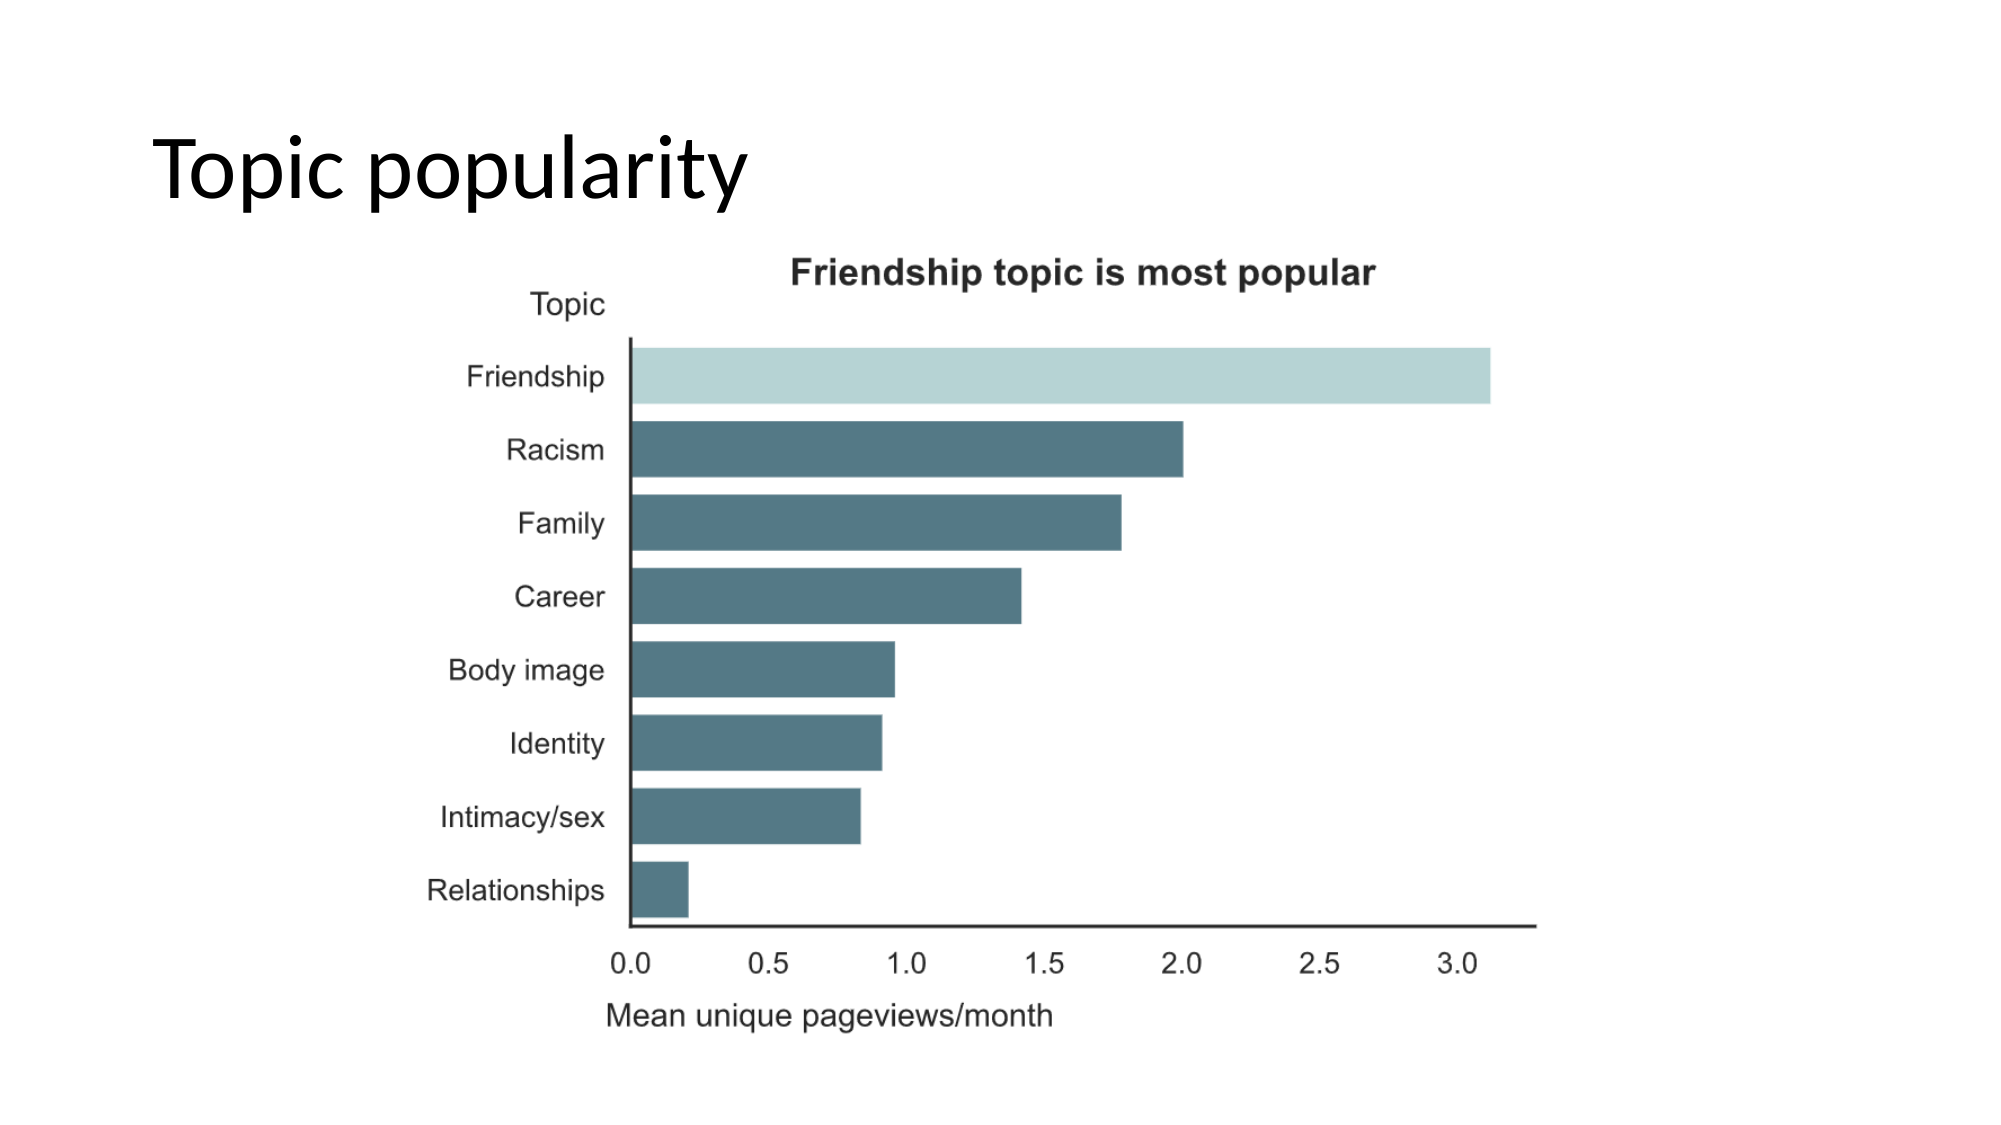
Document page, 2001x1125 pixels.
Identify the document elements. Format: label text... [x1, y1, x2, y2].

title Topic popularity [137, 59, 1863, 278]
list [395, 242, 1604, 1066]
